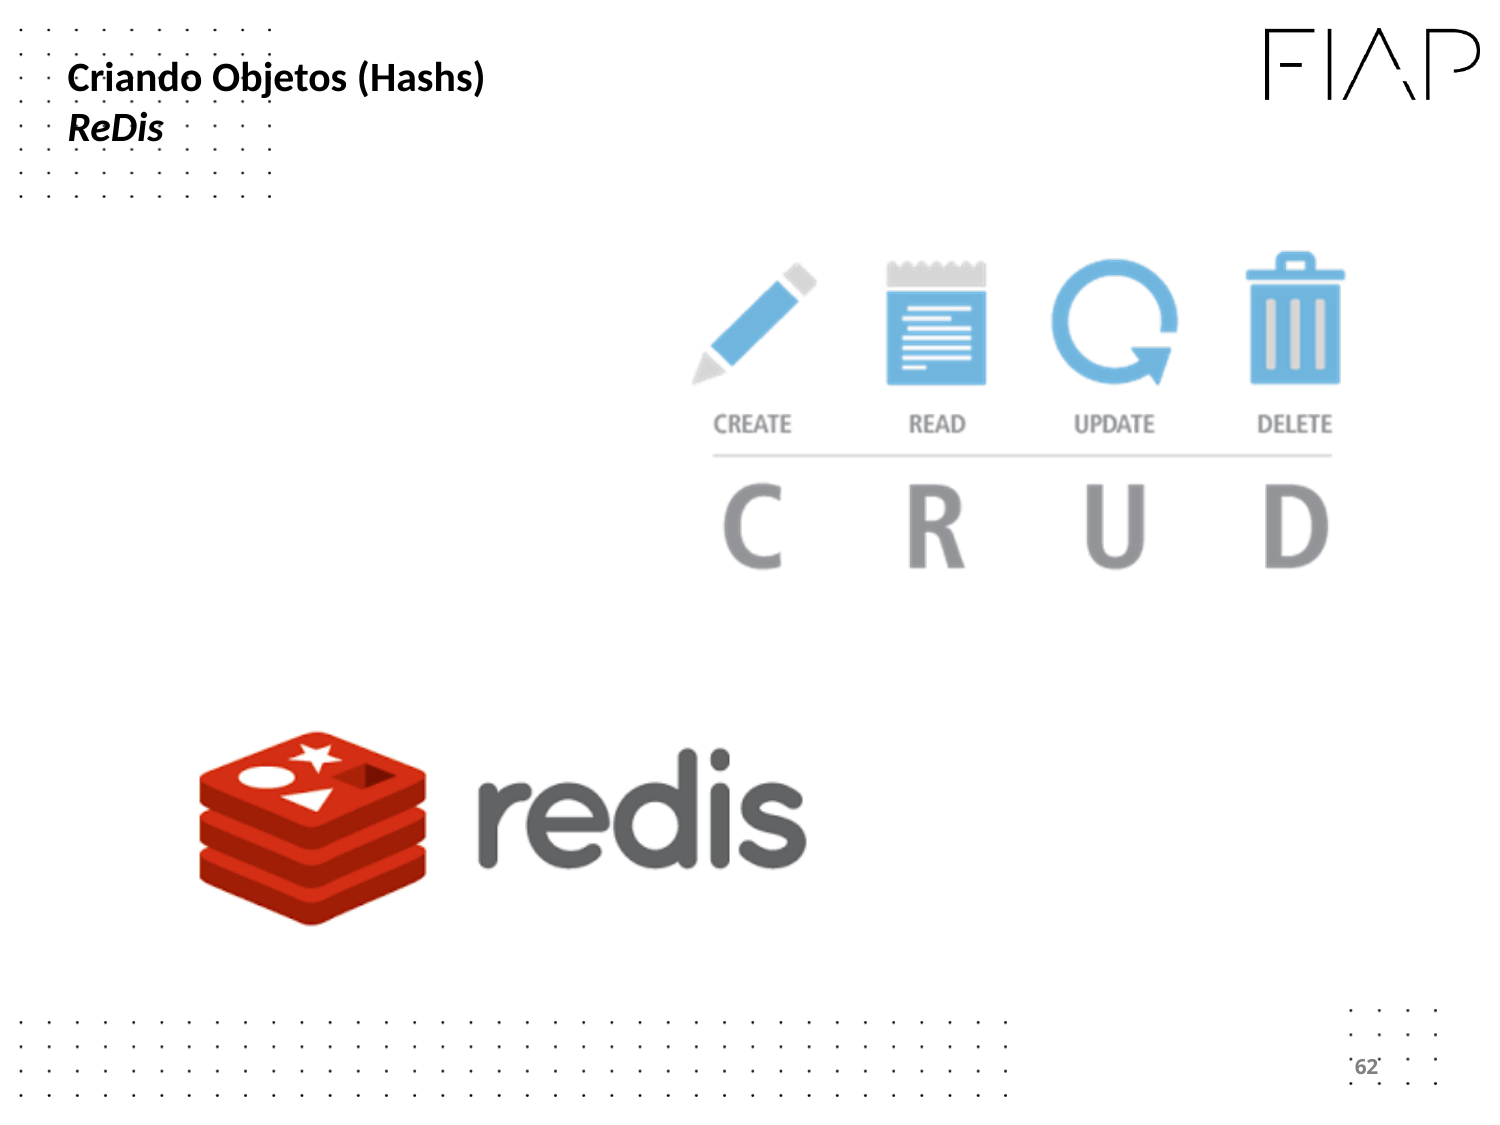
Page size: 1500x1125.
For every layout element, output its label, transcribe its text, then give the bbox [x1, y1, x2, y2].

picture [1265, 28, 1480, 100]
picture [19, 28, 271, 198]
picture [1344, 1007, 1437, 1085]
text_box Criando Objetos (Hashs) ReDis [53, 42, 1211, 158]
picture [19, 1019, 1007, 1097]
picture [159, 690, 831, 951]
picture [678, 196, 1369, 612]
